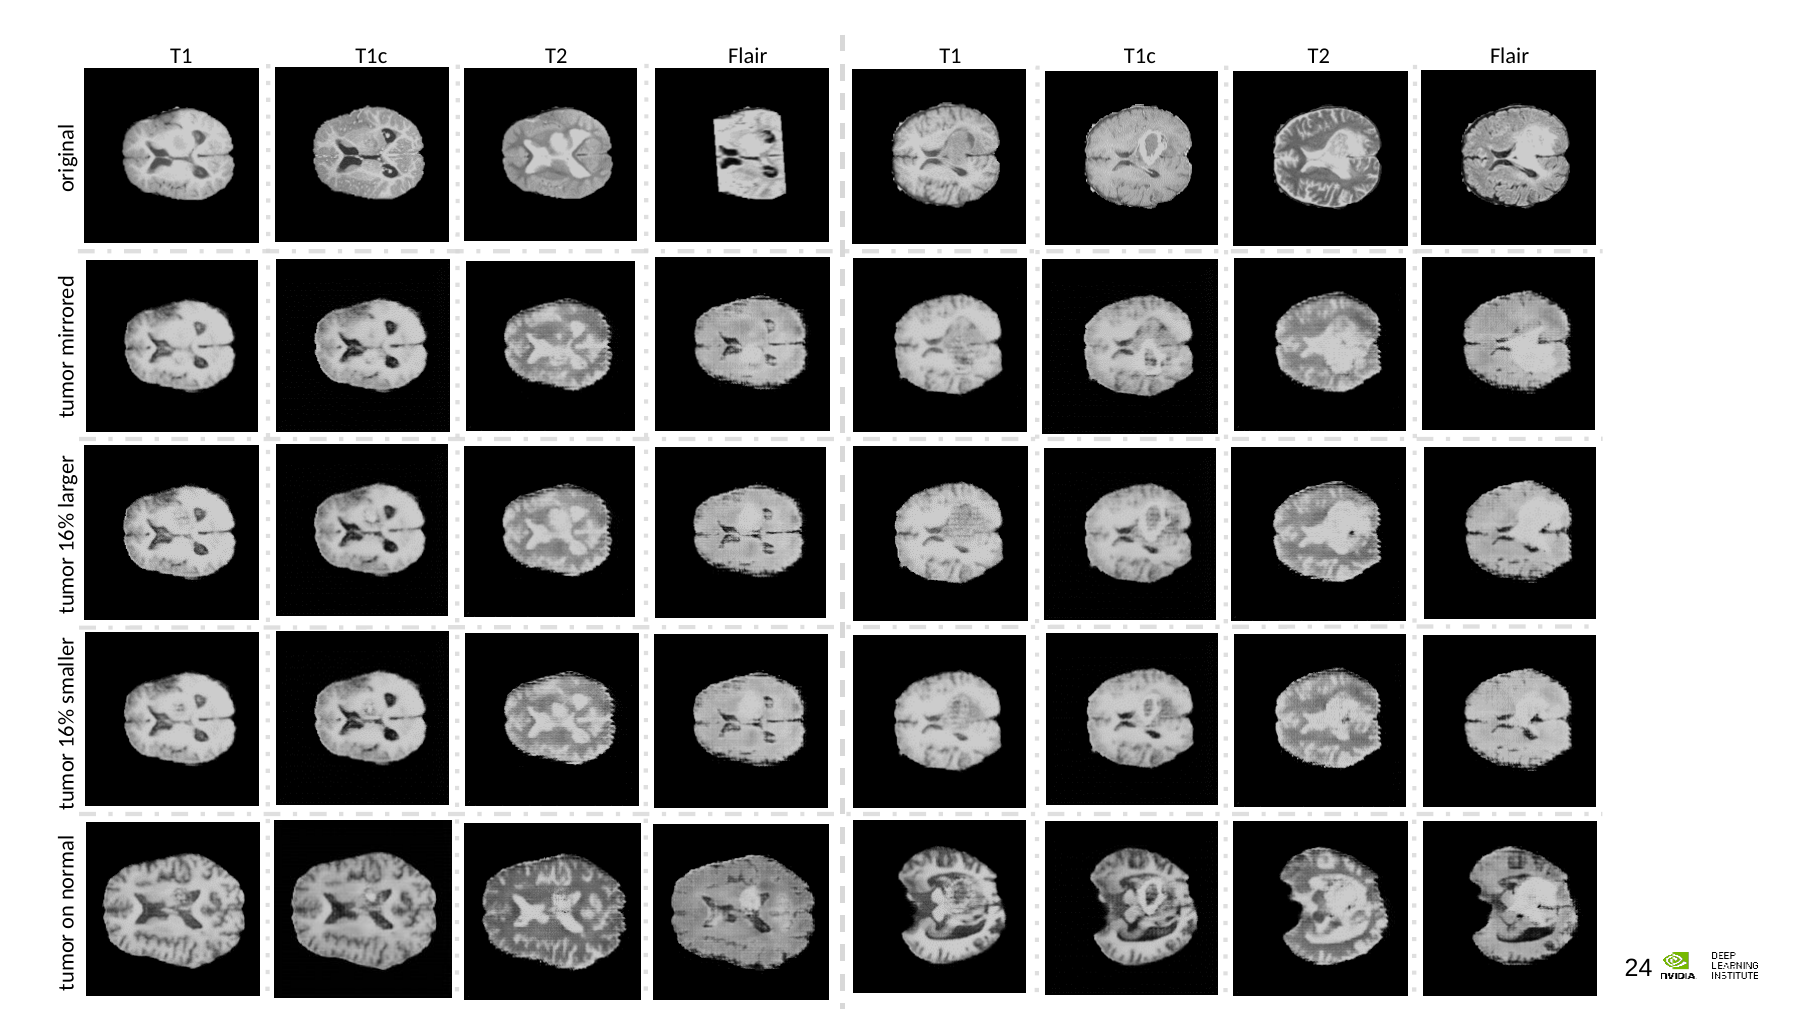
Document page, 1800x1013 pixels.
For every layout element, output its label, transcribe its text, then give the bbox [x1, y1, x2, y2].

picture [1042, 258, 1218, 435]
text_box tumor 16% smaller [43, 619, 81, 817]
text_box tumor mirrored [43, 258, 82, 434]
text_box tumor on normal [43, 817, 86, 1007]
picture [1668, 949, 1758, 983]
picture [85, 632, 259, 807]
picture [1233, 634, 1407, 807]
picture [653, 823, 829, 1000]
picture [1423, 446, 1596, 619]
picture [1045, 821, 1218, 995]
text_box T1c [340, 33, 404, 66]
picture [853, 258, 1027, 432]
text_box Flair [1475, 34, 1554, 68]
picture [275, 631, 449, 805]
picture [655, 257, 830, 431]
picture [466, 261, 636, 431]
picture [1423, 635, 1596, 808]
picture [83, 445, 259, 621]
picture [853, 820, 1026, 993]
picture [464, 446, 635, 618]
picture [853, 445, 1029, 621]
text_box T2 [1292, 34, 1359, 69]
text_box T1 [924, 34, 978, 68]
picture [464, 68, 637, 242]
picture [1234, 258, 1407, 431]
picture [464, 823, 641, 1000]
picture [655, 447, 826, 618]
picture [84, 68, 259, 244]
picture [654, 634, 828, 808]
picture [1421, 70, 1596, 245]
text_box T2 [529, 33, 591, 67]
picture [1423, 821, 1597, 996]
picture [86, 259, 259, 432]
picture [274, 67, 449, 242]
picture [274, 820, 452, 998]
picture [1233, 821, 1408, 996]
picture [654, 68, 829, 243]
picture [275, 444, 448, 617]
picture [1044, 71, 1219, 245]
picture [1422, 257, 1595, 430]
picture [86, 822, 260, 996]
text_box T1 [155, 33, 209, 66]
text_box tumor 16% larger [43, 437, 79, 619]
picture [1233, 71, 1409, 246]
text_box original [43, 108, 79, 208]
text_box T1c [1108, 34, 1172, 70]
picture [276, 259, 450, 433]
picture [1044, 448, 1216, 620]
slide_number 24 [1601, 939, 1668, 993]
picture [851, 69, 1026, 244]
picture [1231, 447, 1406, 622]
text_box Flair [713, 33, 792, 67]
picture [853, 634, 1026, 808]
picture [465, 632, 639, 806]
picture [1046, 633, 1218, 805]
